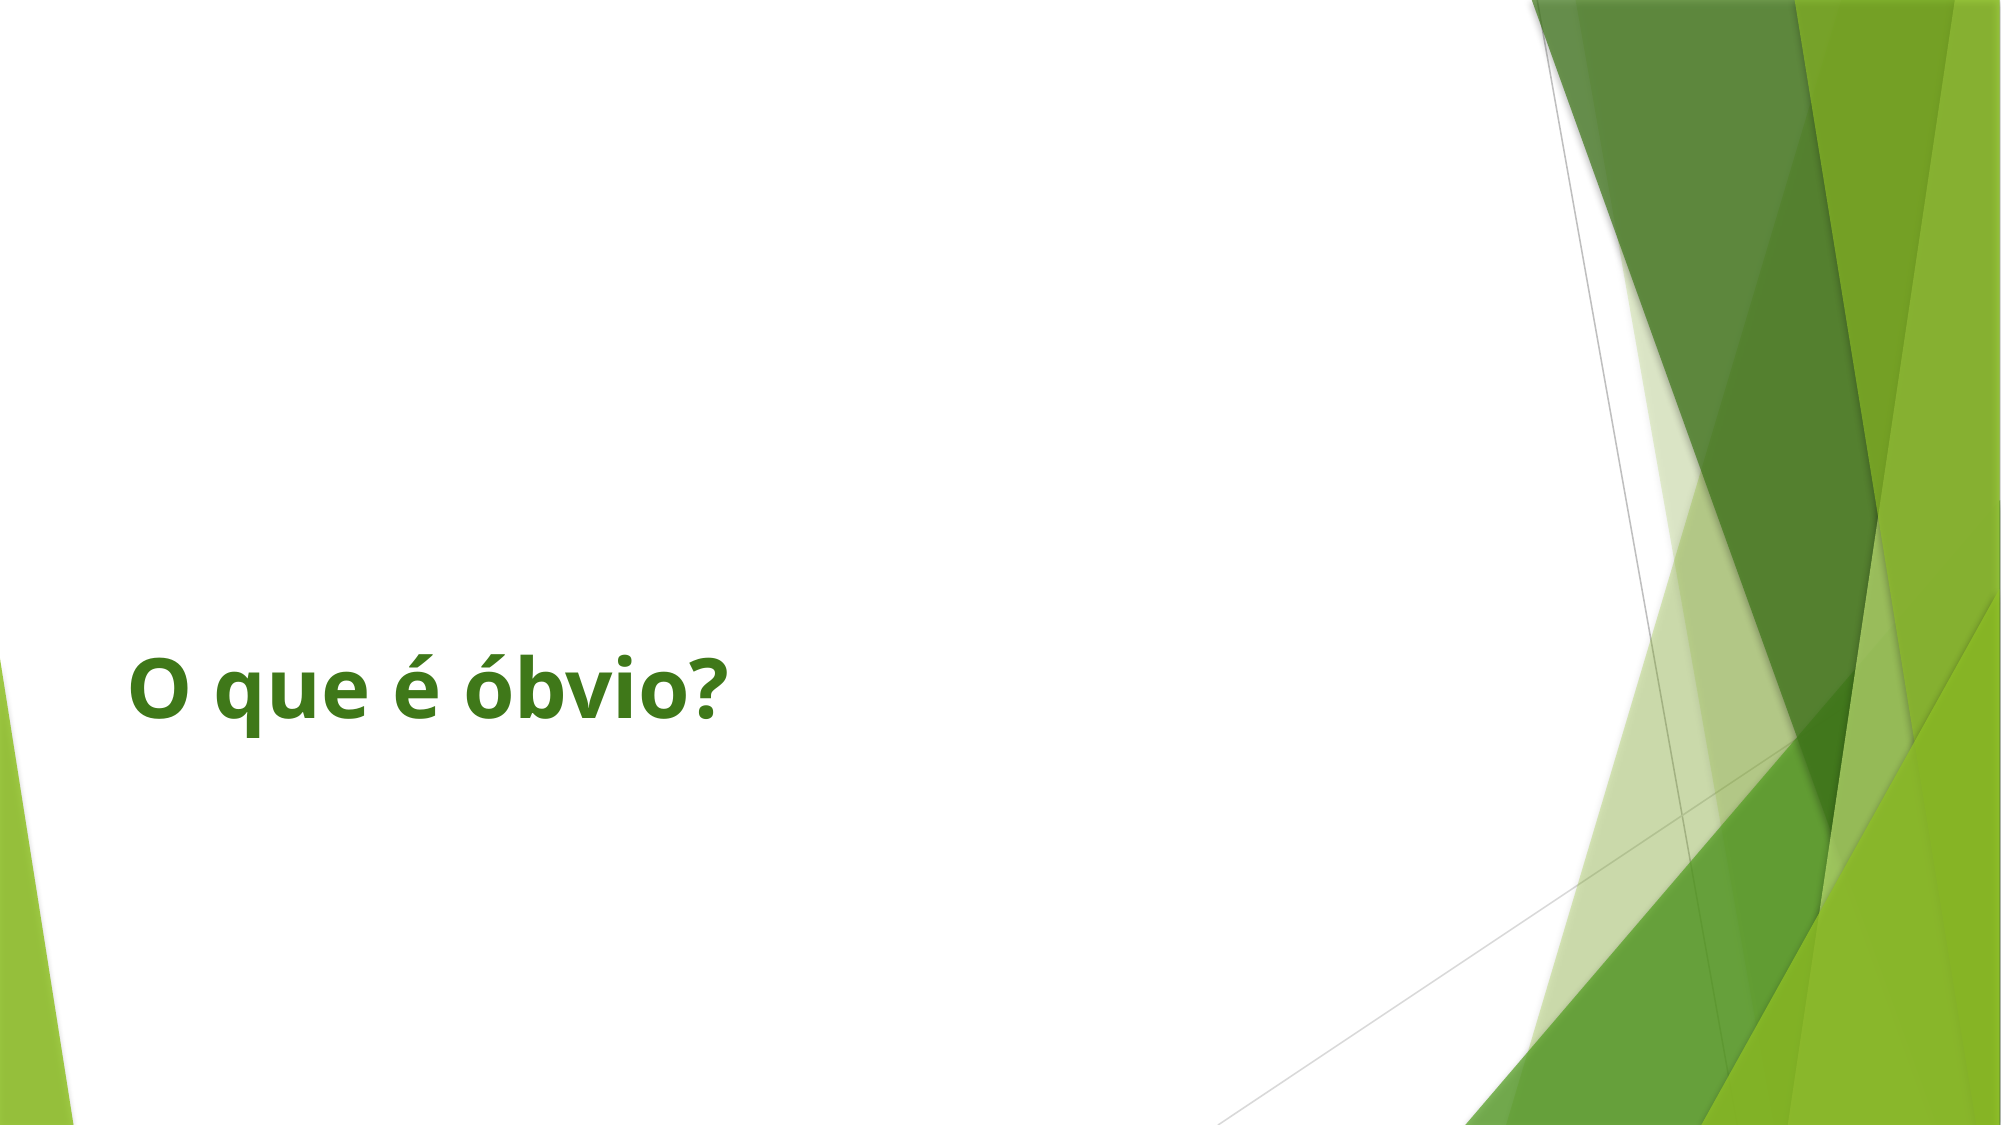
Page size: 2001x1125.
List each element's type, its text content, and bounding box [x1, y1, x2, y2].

title O que é óbvio? [111, 443, 1522, 743]
